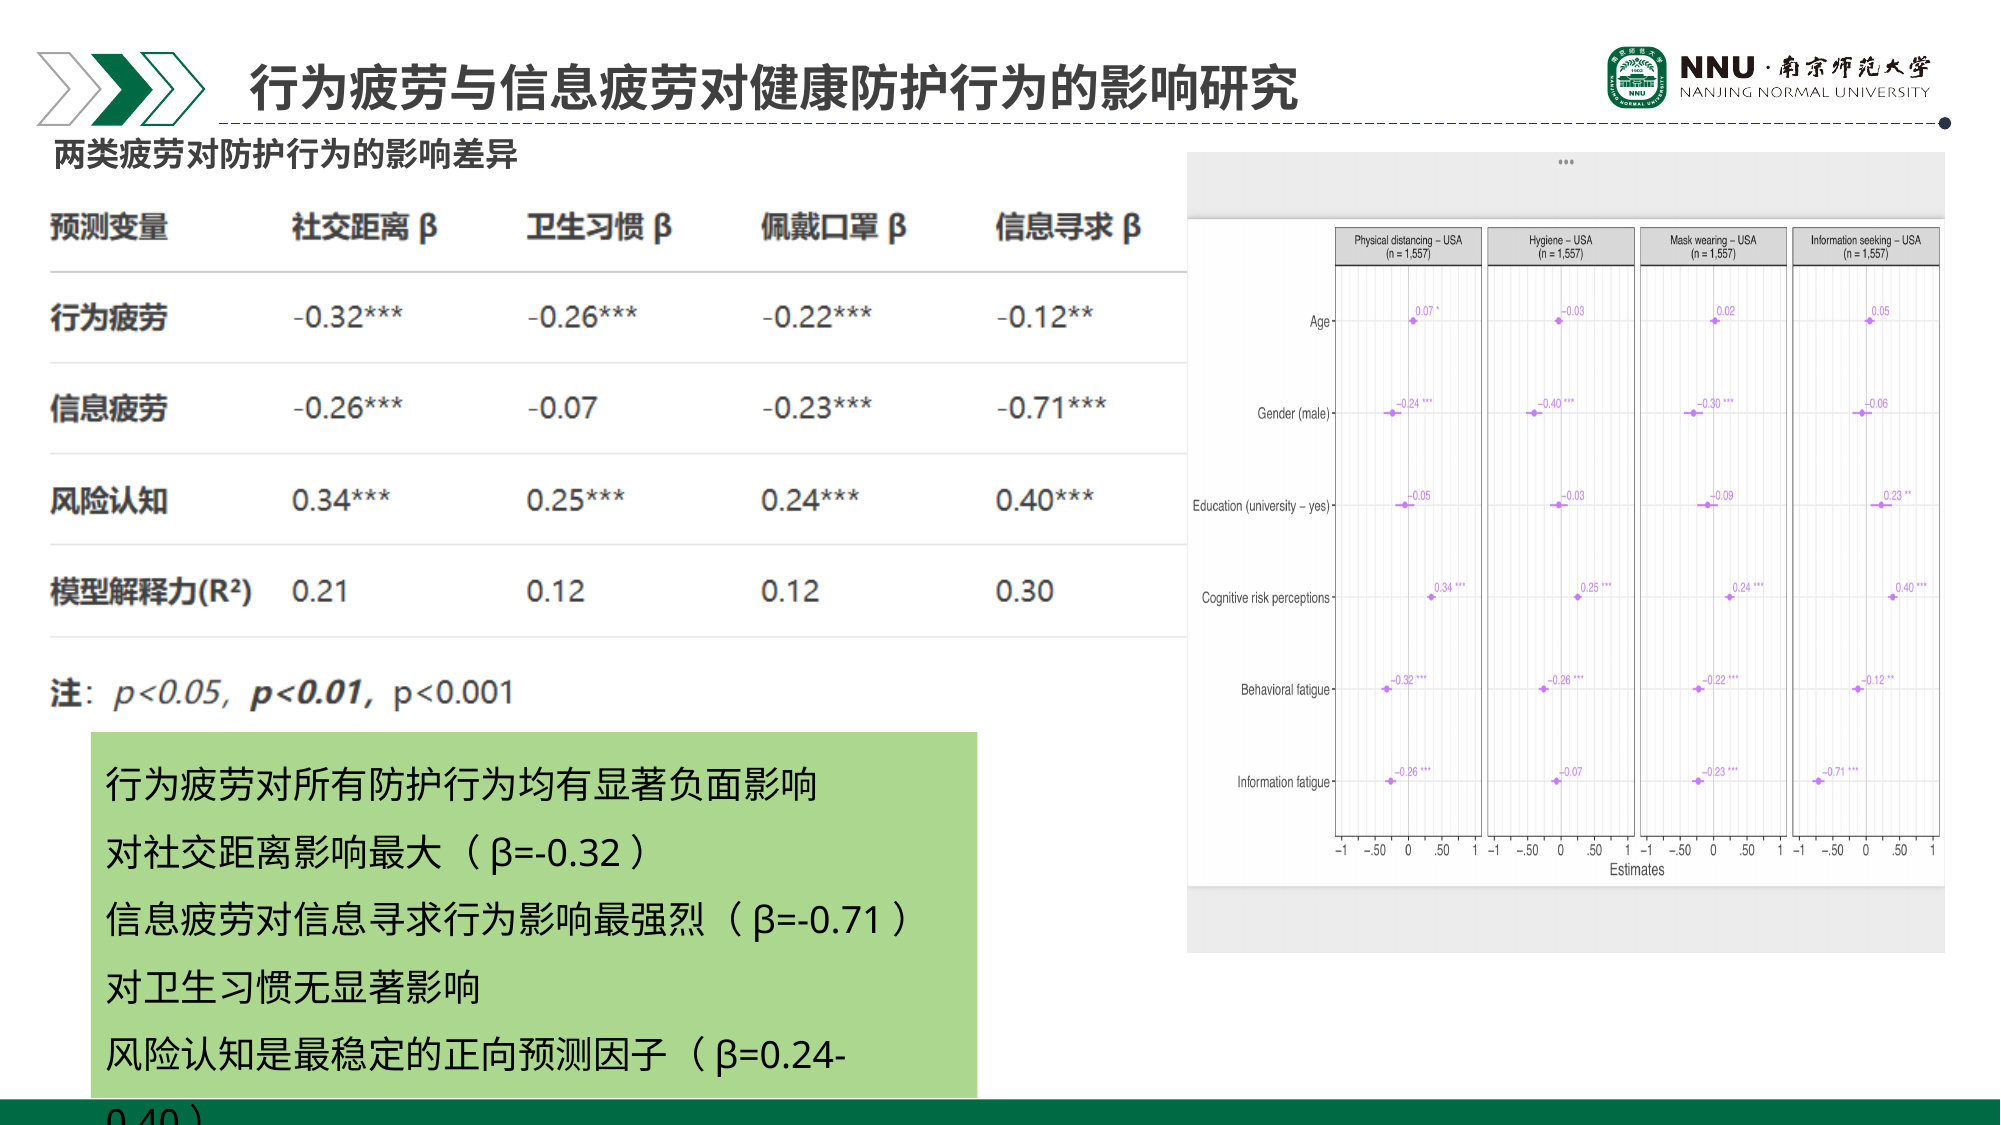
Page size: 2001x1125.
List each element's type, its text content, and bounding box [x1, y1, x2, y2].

text_box [142, 53, 205, 125]
text_box [38, 53, 101, 125]
text_box 行为疲劳与信息疲劳对健康防护行为的影响研究 [235, 49, 1315, 122]
text_box 行为疲劳对所有防护行为均有显著负面影响 对社交距离影响最大（β=-0.32） 信息疲劳对信息寻求行为影响最强烈（β=-0.71） 对卫生习惯无显著影响 风险认知是最稳定的正向预测因子（β=0.24-0.40） [90, 732, 978, 1098]
text_box 两类疲劳对防护行为的影响差异 [38, 125, 872, 179]
picture [38, 0, 1960, 953]
text_box [0, 1098, 2000, 1125]
text_box [90, 53, 153, 125]
